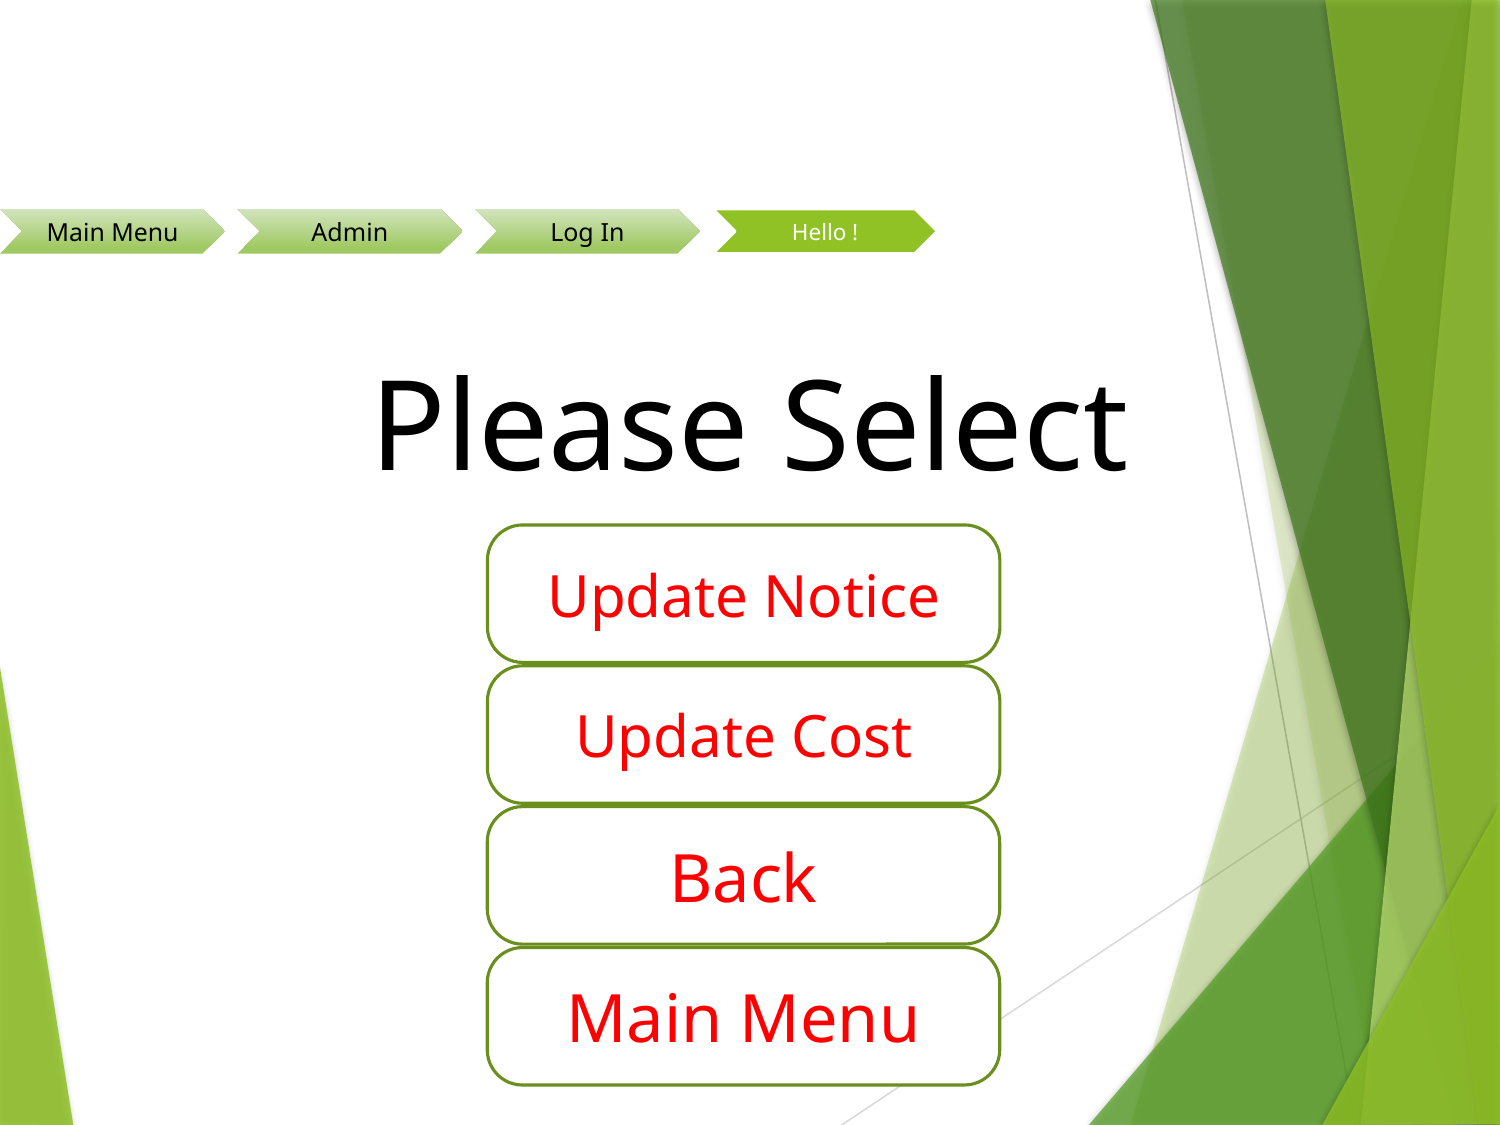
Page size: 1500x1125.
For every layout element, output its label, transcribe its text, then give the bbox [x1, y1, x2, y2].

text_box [711, 174, 938, 288]
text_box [474, 174, 701, 288]
text_box Main Menu [485, 945, 1002, 1087]
text_box Update Cost [485, 664, 1002, 805]
text_box Back [485, 805, 1002, 946]
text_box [0, 174, 226, 288]
text_box Update Notice [485, 523, 1002, 664]
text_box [236, 174, 463, 288]
title Please Select [0, 337, 1500, 463]
